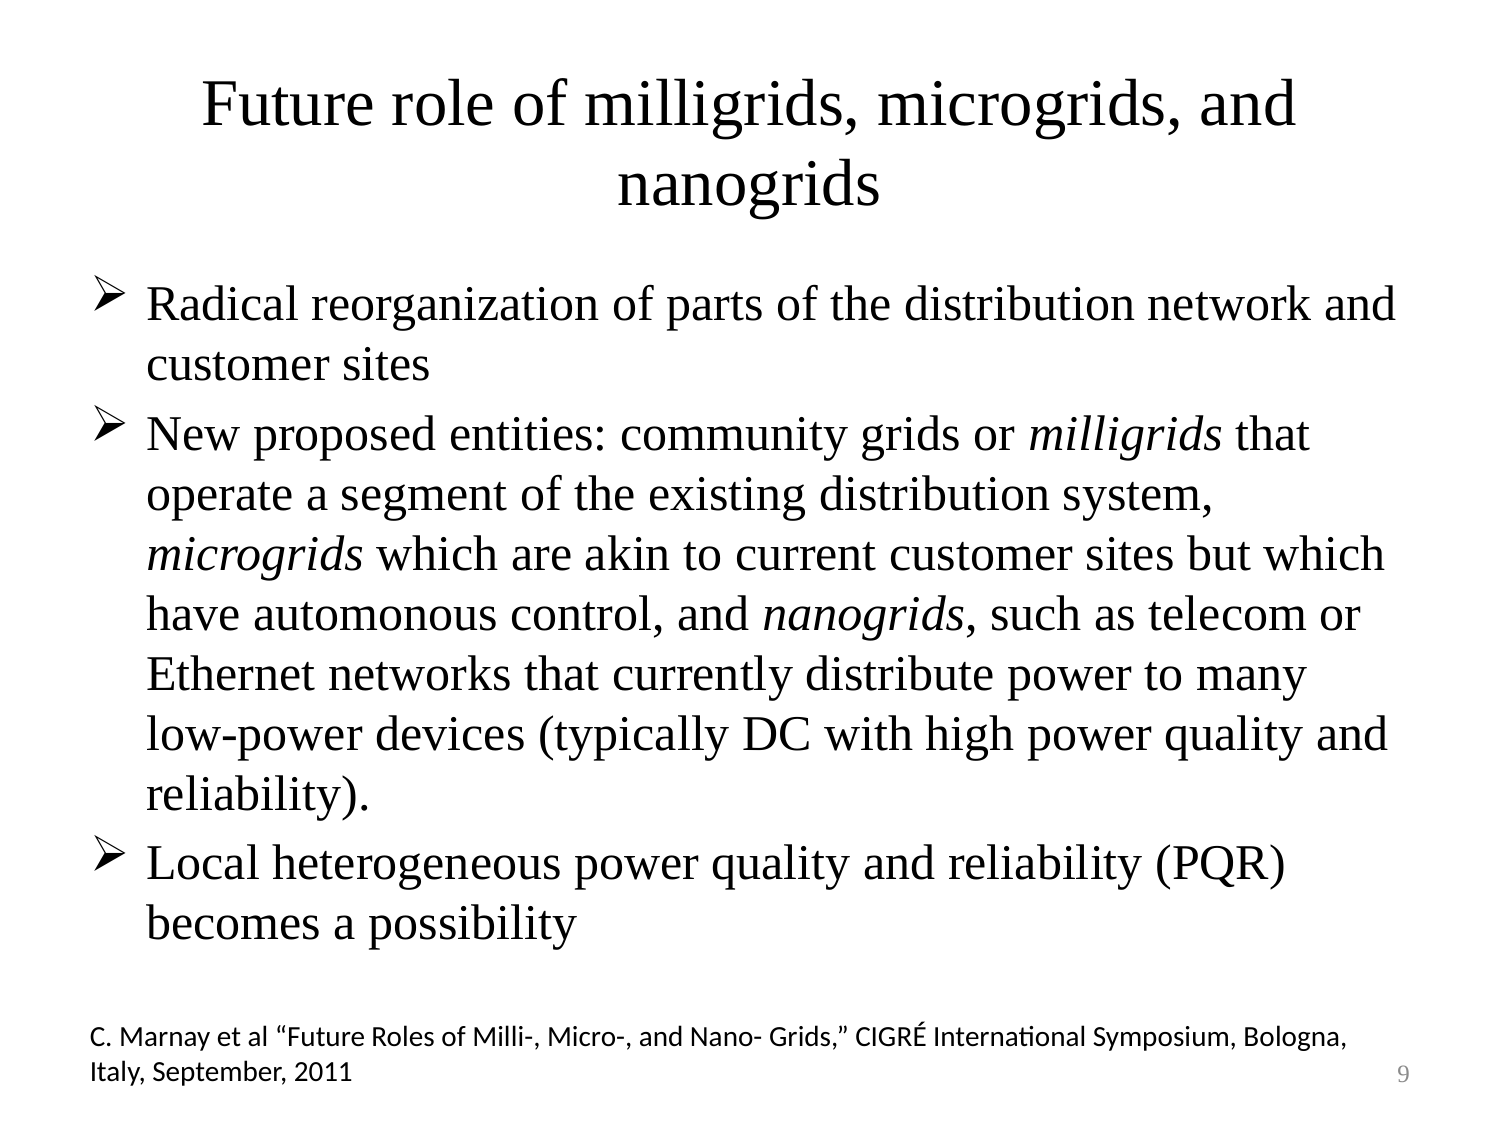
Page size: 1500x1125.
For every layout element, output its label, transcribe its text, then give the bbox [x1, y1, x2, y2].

title Future role of milligrids, microgrids, and nanogrids [75, 45, 1425, 233]
text_box C. Marnay et al “Future Roles of Milli-, Micro-, and Nano- Grids,” CIGRÉ International Symposium, Bologna, Italy, September, 2011 [75, 1009, 1388, 1095]
list Radical reorganization of parts of the distribution network and customer sites New proposed entities: community grids or milligrids that operate a segment of the existing distribution system, microgrids which are akin to current customer sites but which have automonous control, and nanogrids, such as telecom or Ethernet networks that currently distribute power to many low-power devices (typically DC with high power quality and reliability). Local heterogeneous power quality and reliability (PQR) becomes a possibility [75, 262, 1425, 1005]
slide_number 9 [1074, 1042, 1425, 1103]
